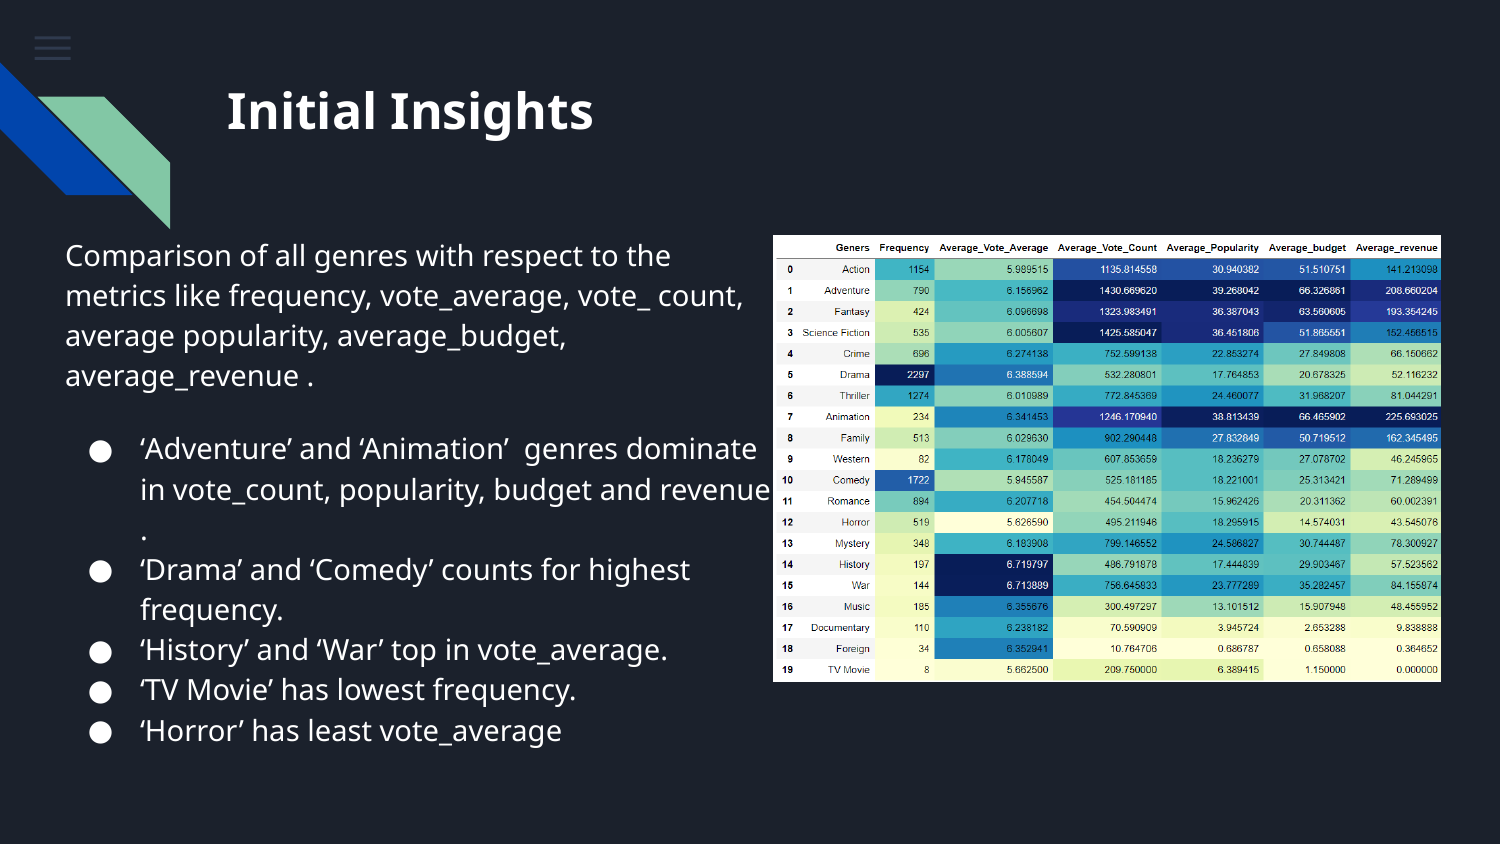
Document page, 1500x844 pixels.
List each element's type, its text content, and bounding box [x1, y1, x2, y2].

list Comparison of all genres with respect to the metrics like frequency, vote_average, vote_ count, average popularity, average_budget, average_revenue . ‘Adventure’ and ‘Animation’ genres dominate in vote_count, popularity, budget and revenue . ‘Drama’ and ‘Comedy’ counts for highest frequency. ‘History’ and ‘War’ top in vote_average. ‘TV Movie’ has lowest frequency. ‘Horror’ has least vote_average [50, 216, 788, 683]
picture [773, 235, 1441, 683]
title Initial Insights [212, 64, 836, 234]
